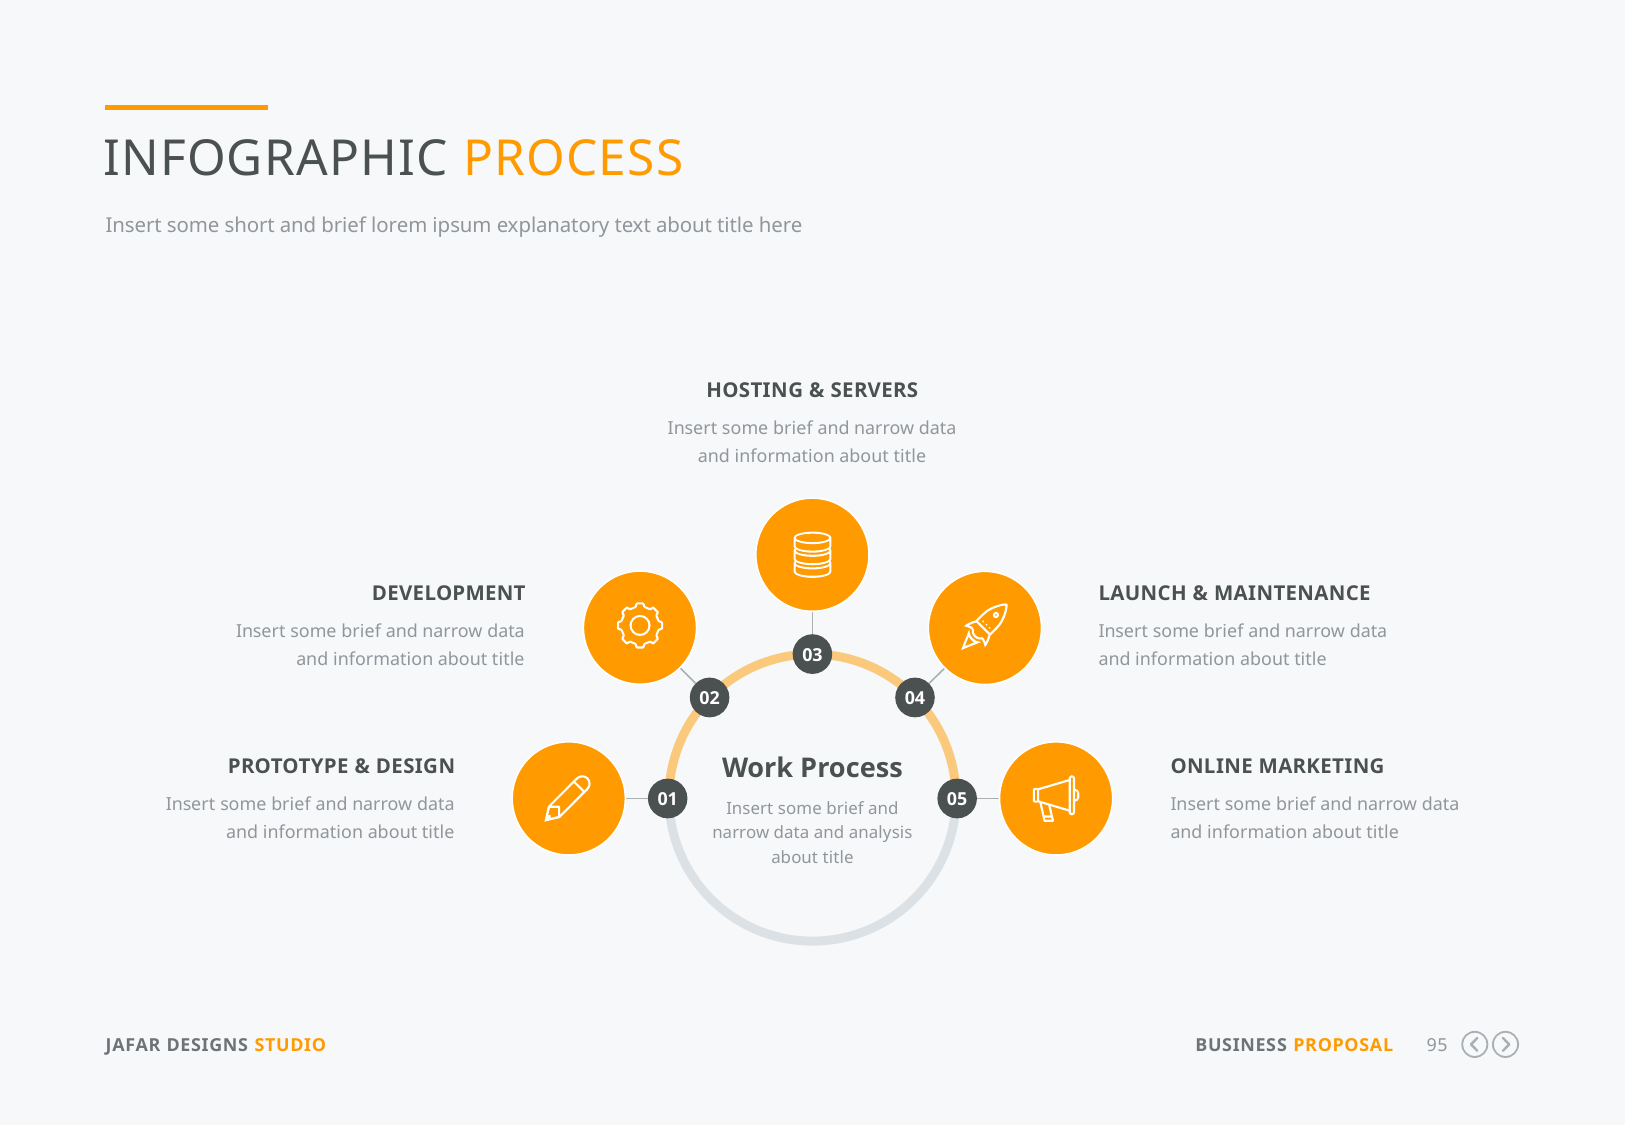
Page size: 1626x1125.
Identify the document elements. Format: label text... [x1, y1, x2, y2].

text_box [937, 778, 977, 819]
text_box [833, 651, 899, 686]
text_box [709, 750, 916, 868]
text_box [583, 571, 697, 685]
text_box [1170, 752, 1487, 843]
text_box [665, 716, 699, 778]
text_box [792, 634, 833, 674]
list Infographic Process [103, 125, 1518, 188]
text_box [512, 741, 626, 855]
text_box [755, 498, 869, 612]
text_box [1098, 580, 1415, 671]
list Insert some short and brief lorem ipsum explanatory text about title here [105, 209, 1519, 241]
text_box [139, 752, 456, 843]
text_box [654, 377, 971, 468]
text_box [209, 580, 526, 671]
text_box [647, 778, 688, 819]
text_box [999, 741, 1113, 855]
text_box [895, 677, 935, 718]
text_box [926, 714, 960, 778]
text_box [666, 819, 959, 946]
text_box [928, 571, 1042, 685]
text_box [689, 677, 730, 718]
text_box [726, 651, 792, 686]
